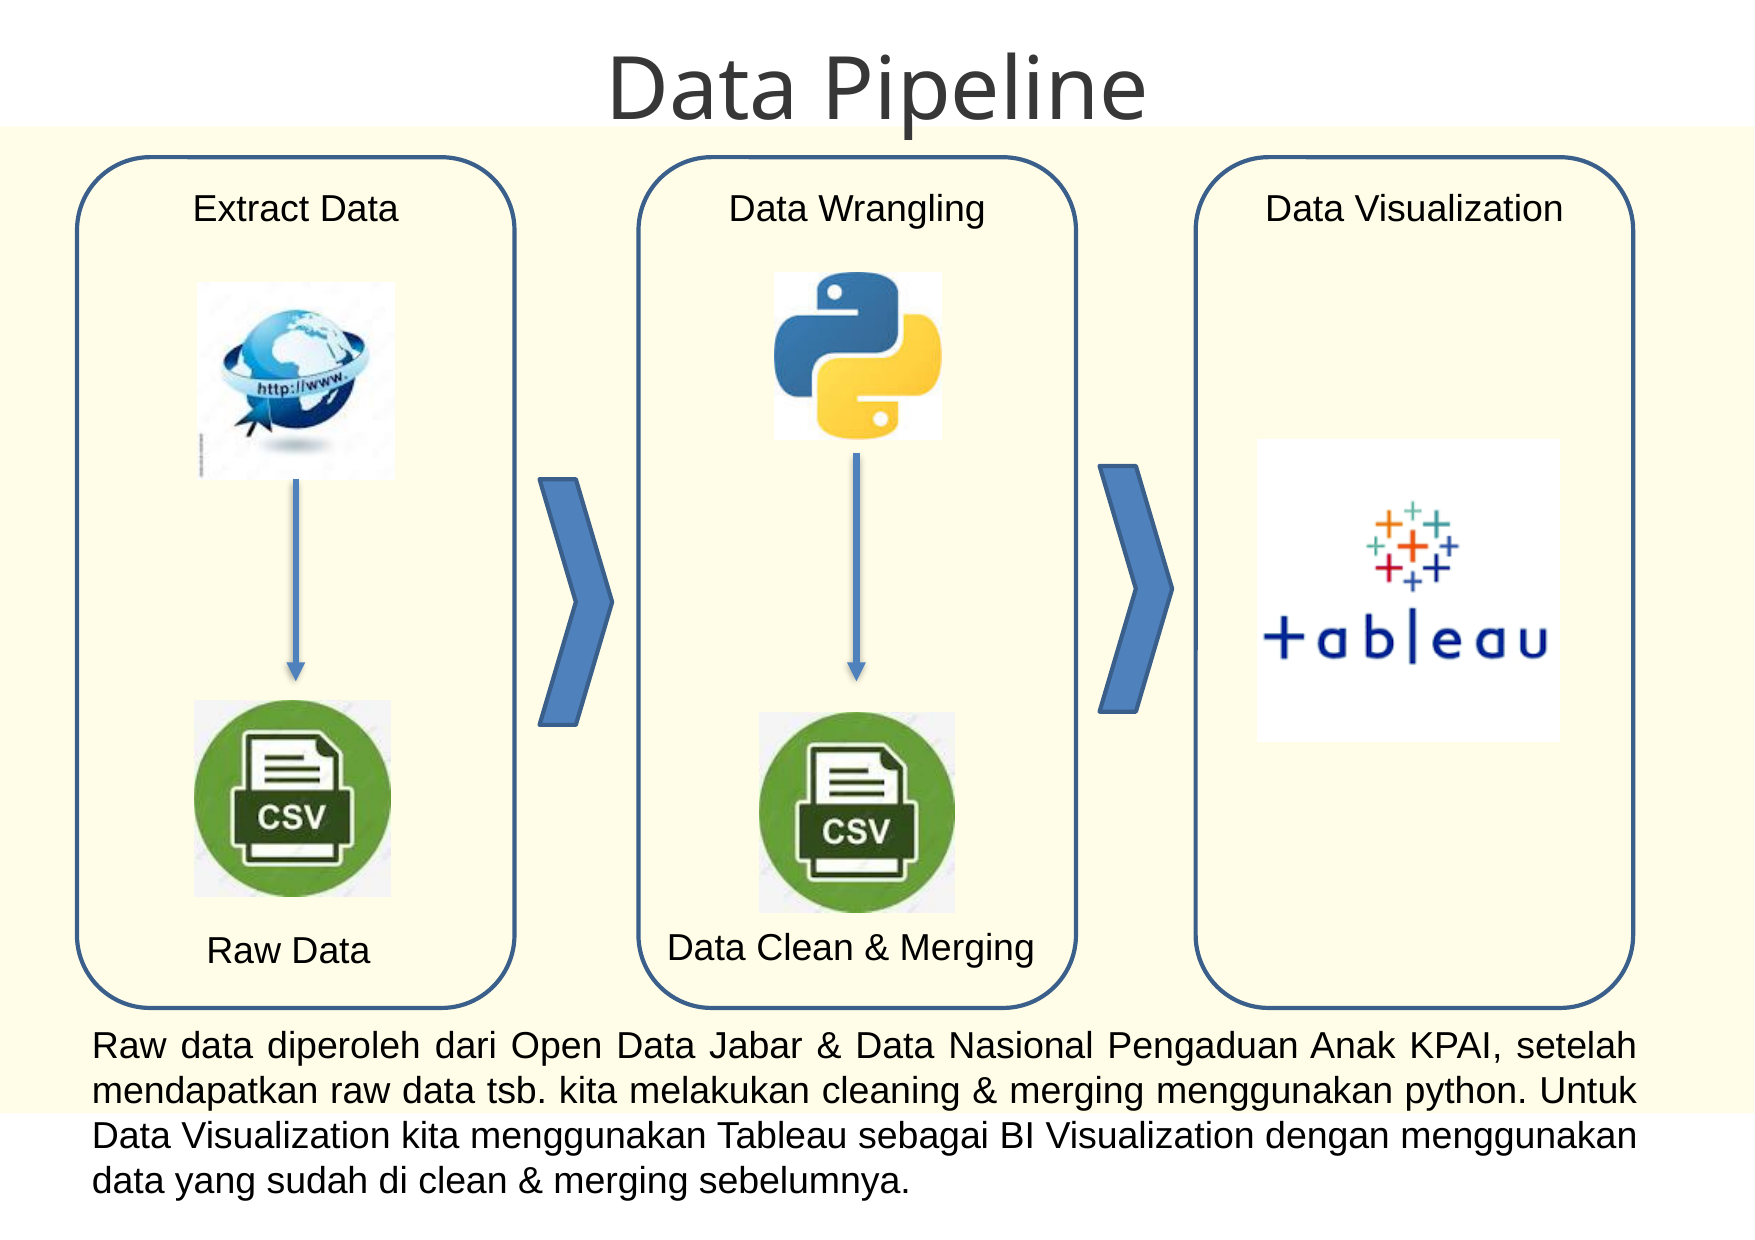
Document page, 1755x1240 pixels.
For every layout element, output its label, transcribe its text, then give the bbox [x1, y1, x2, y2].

text_box [636, 155, 1079, 1011]
text_box [74, 155, 517, 1011]
picture [197, 281, 395, 480]
text_box Extract Data [127, 176, 465, 237]
text_box Data Clean & Merging [652, 915, 1126, 976]
text_box [1097, 463, 1175, 714]
title Data Pipeline [159, 32, 1595, 139]
text_box [537, 477, 615, 727]
picture [774, 272, 943, 440]
picture [194, 700, 391, 897]
text_box Data Visualization [1245, 176, 1584, 237]
picture [758, 712, 955, 914]
text_box Raw Data [191, 919, 434, 979]
text_box [1193, 155, 1636, 1011]
picture [1257, 439, 1560, 742]
text_box Data Wrangling [688, 176, 1026, 237]
text_box Raw data diperoleh dari Open Data Jabar & Data Nasional Pengaduan Anak KPAI, setelah mendapatkan raw data tsb. kita melakukan cleaning & merging menggunakan python. Untuk Data Visualization kita menggunakan Tableau sebagai BI Visualization dengan menggunakan data yang sudah di clean & merging sebelumnya. [77, 1013, 1652, 1208]
